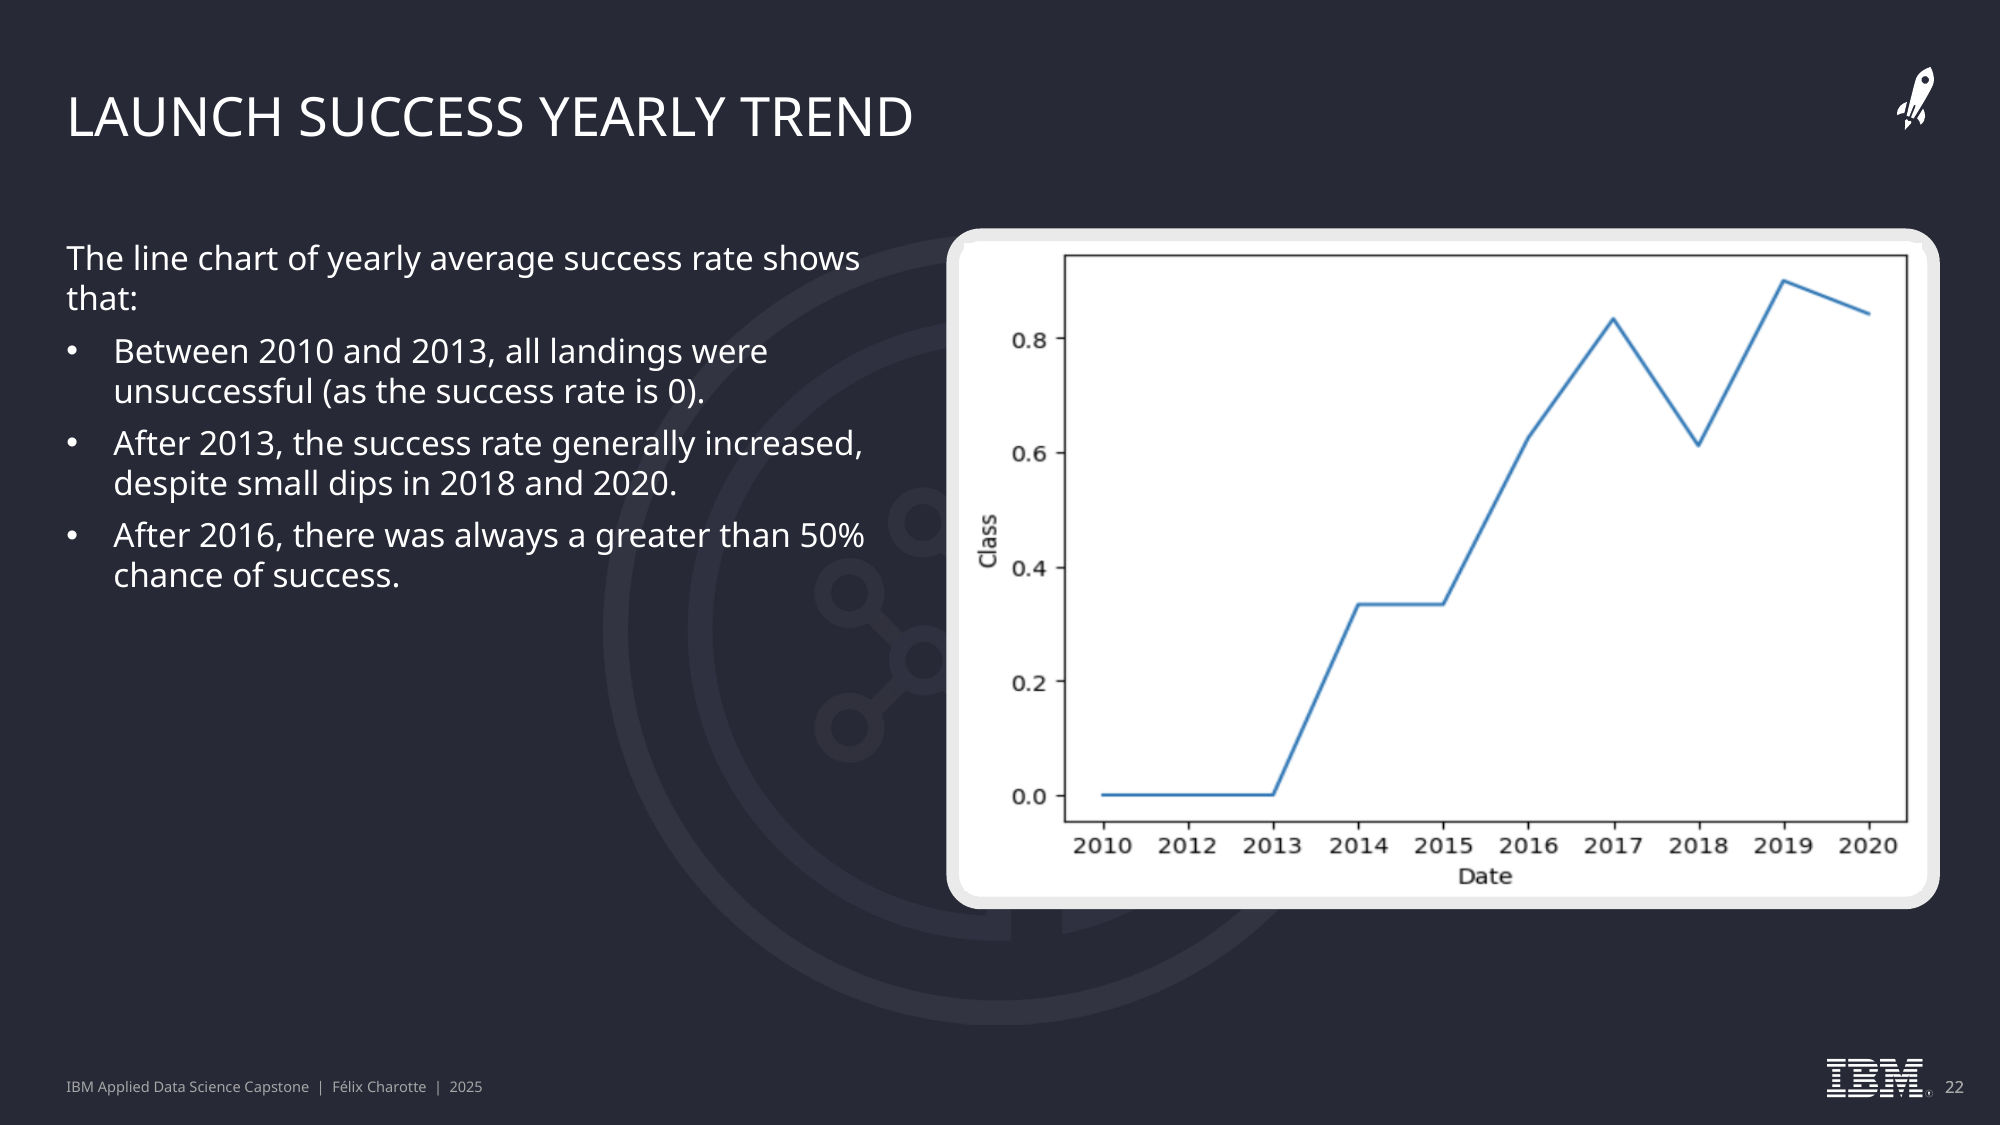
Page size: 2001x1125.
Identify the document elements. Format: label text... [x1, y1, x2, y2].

list The line chart of yearly average success rate shows that: Between 2010 and 2013, all landings were unsuccessful (as the success rate is 0). After 2013, the success rate generally increased, despite small dips in 2018 and 2020. After 2016, there was always a greater than 50% chance of success. [66, 237, 930, 1050]
picture [952, 234, 1934, 903]
title Launch Success Yearly Trend [66, 30, 1863, 149]
picture [1826, 1058, 1934, 1098]
